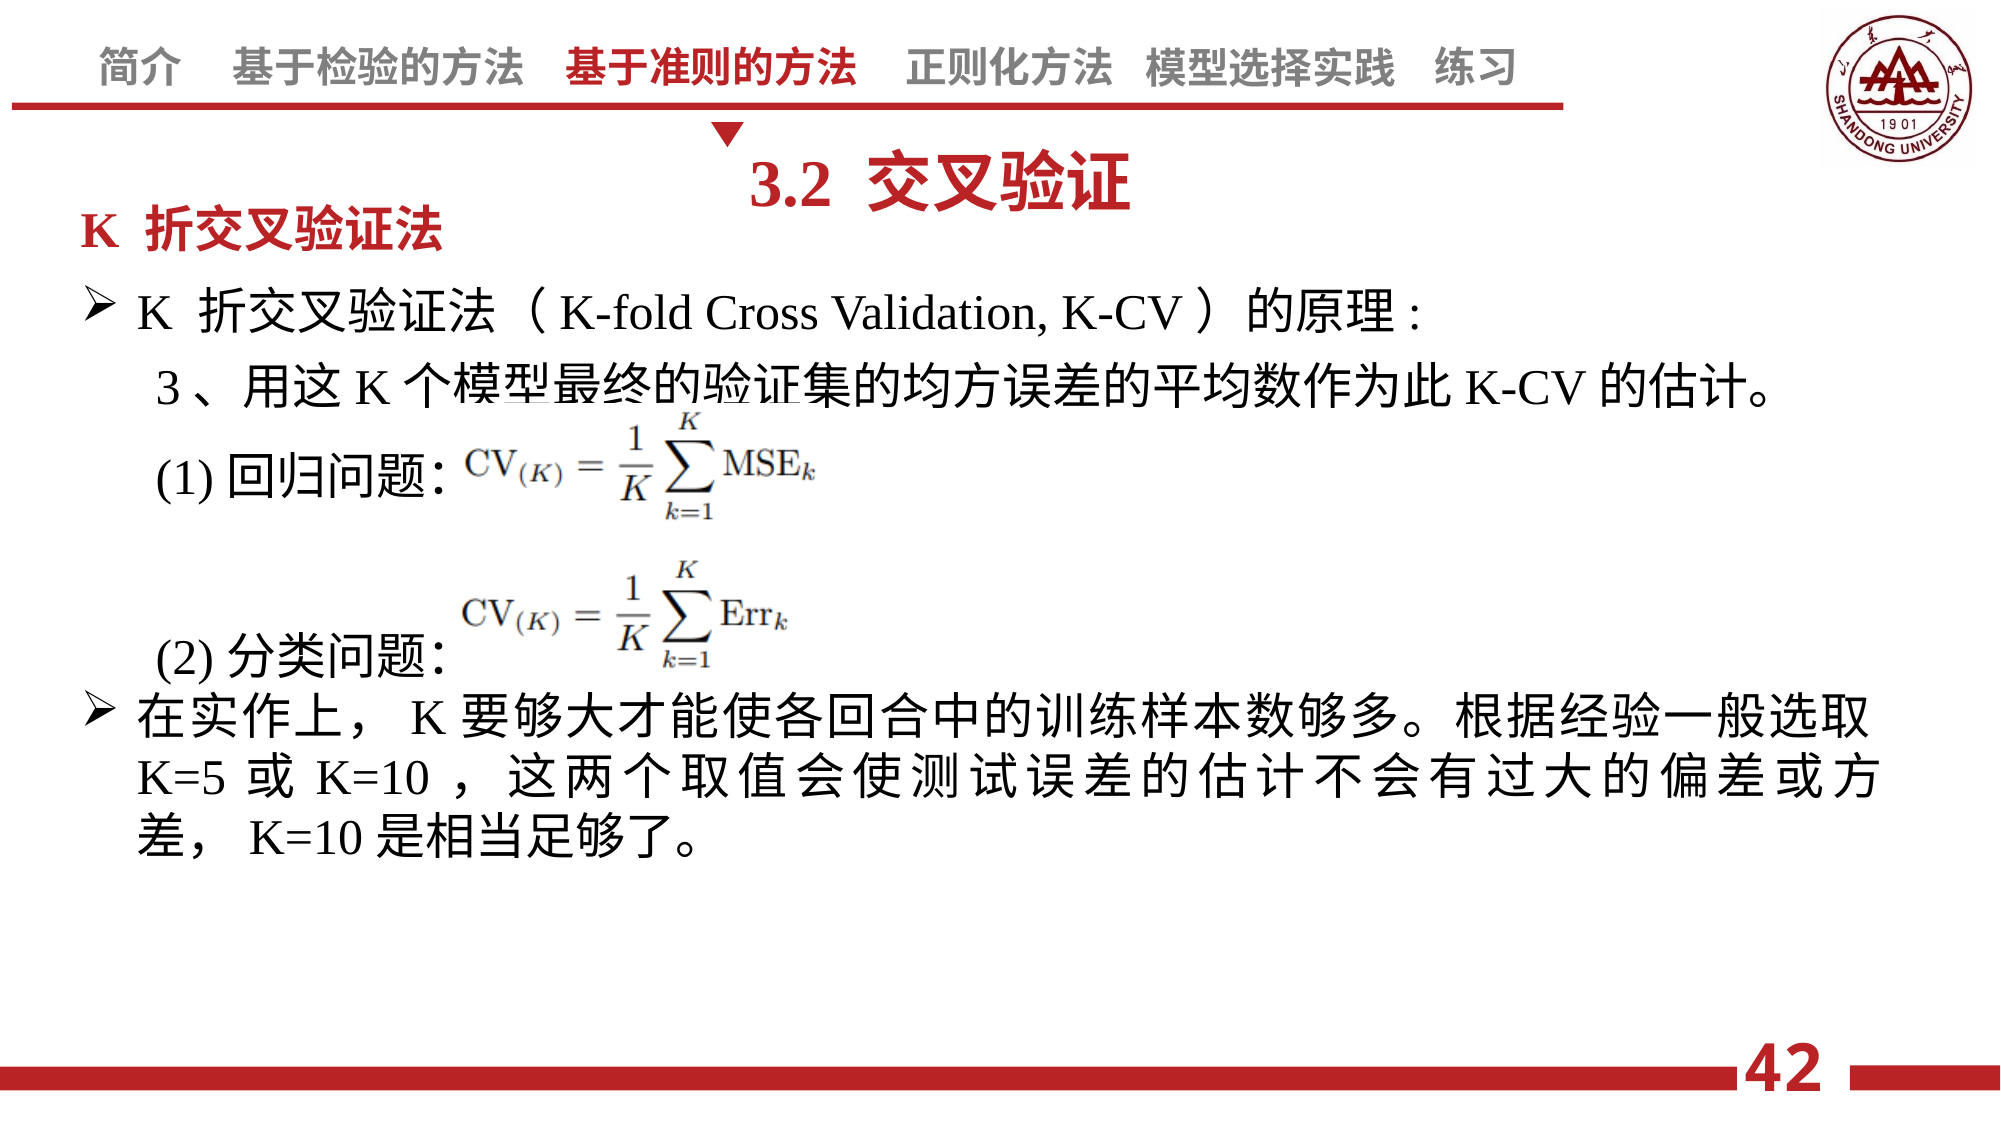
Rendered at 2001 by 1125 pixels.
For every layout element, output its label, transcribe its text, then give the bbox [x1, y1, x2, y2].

picture [451, 553, 798, 674]
picture [451, 403, 825, 530]
picture [1820, 9, 1977, 167]
text_box K 折交叉验证法 [65, 190, 1069, 265]
text_box 3.2 交叉验证 [722, 132, 1278, 227]
text_box K 折交叉验证法（K-fold Cross Validation, K-CV）的原理: 3、用这K个模型最终的验证集的均方误差的平均数作为此K-CV的估计。 (1)回归问题： (2)分类问题： 在实作上，K要够大才能使各回合中的训练样本数够多。根据经验一般选取K=5或K=10，这两个取值会使测试误差的估计不会有过大的偏差或方差，K=10是相当足够了。 [65, 257, 1898, 933]
